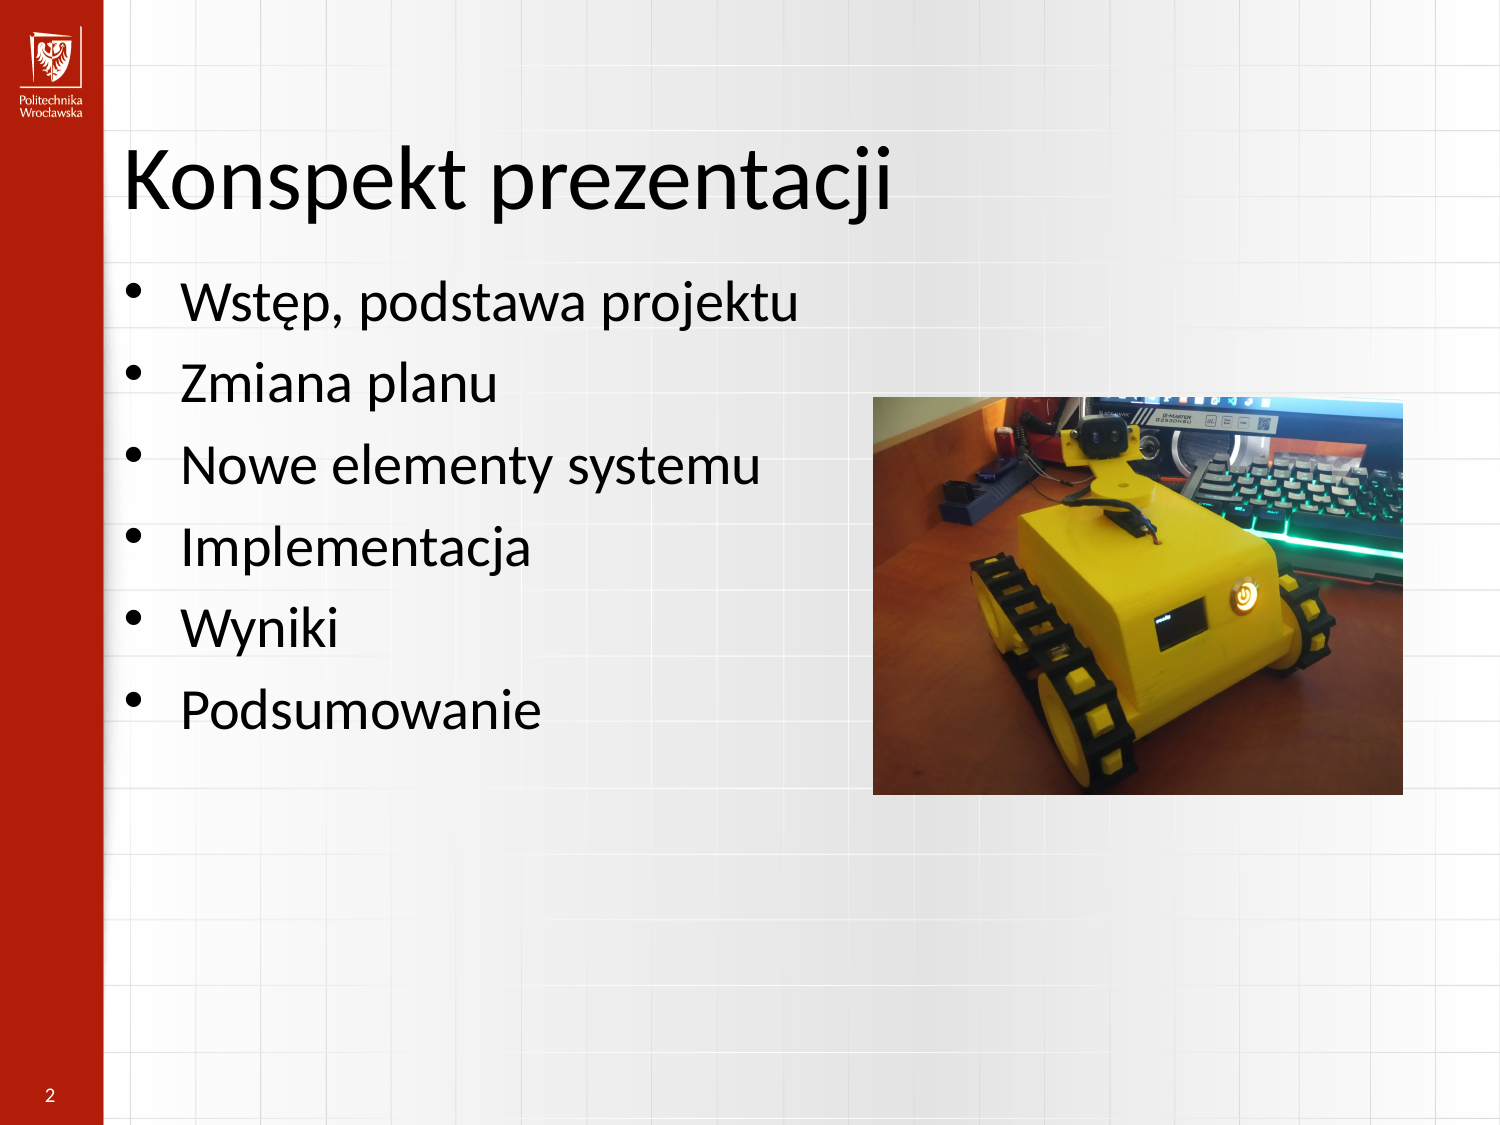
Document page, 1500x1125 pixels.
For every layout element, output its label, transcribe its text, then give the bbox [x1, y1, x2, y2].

picture [0, 0, 1500, 1125]
list Konspekt prezentacji [123, 101, 1483, 244]
list Wstęp, podstawa projektu Zmiana planu Nowe elementy systemu Implementacja Wyniki Podsumowanie [123, 255, 1480, 1118]
